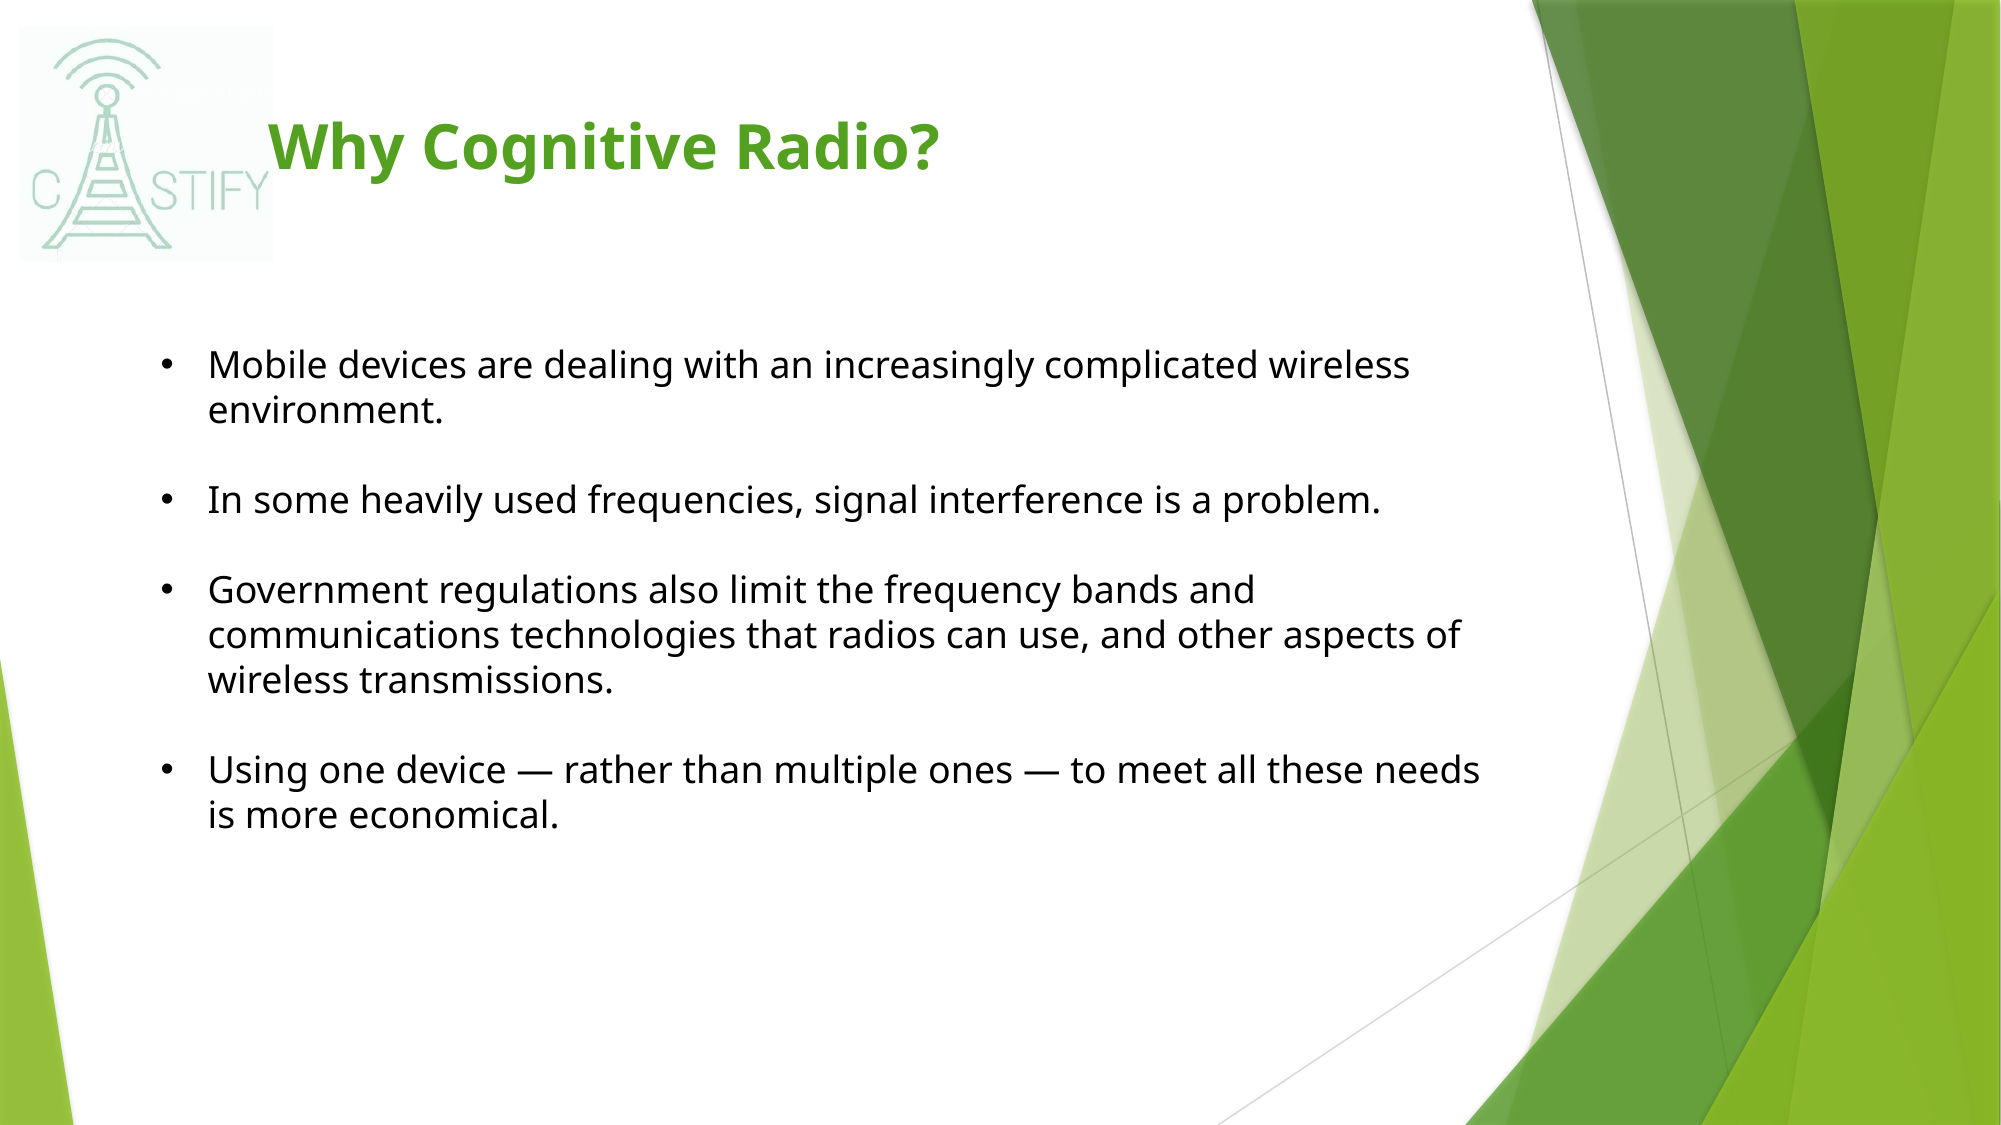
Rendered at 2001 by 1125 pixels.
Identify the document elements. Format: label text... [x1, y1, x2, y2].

text_box Why Cognitive Radio? [278, 99, 972, 190]
picture [18, 26, 273, 263]
text_box Mobile devices are dealing with an increasingly complicated wireless environment. In some heavily used frequencies, signal interference is a problem. Government regulations also limit the frequency bands and communications technologies that radios can use, and other aspects of wireless transmissions. Using one device — rather than multiple ones — to meet all these needs is more economical. [145, 333, 1498, 979]
